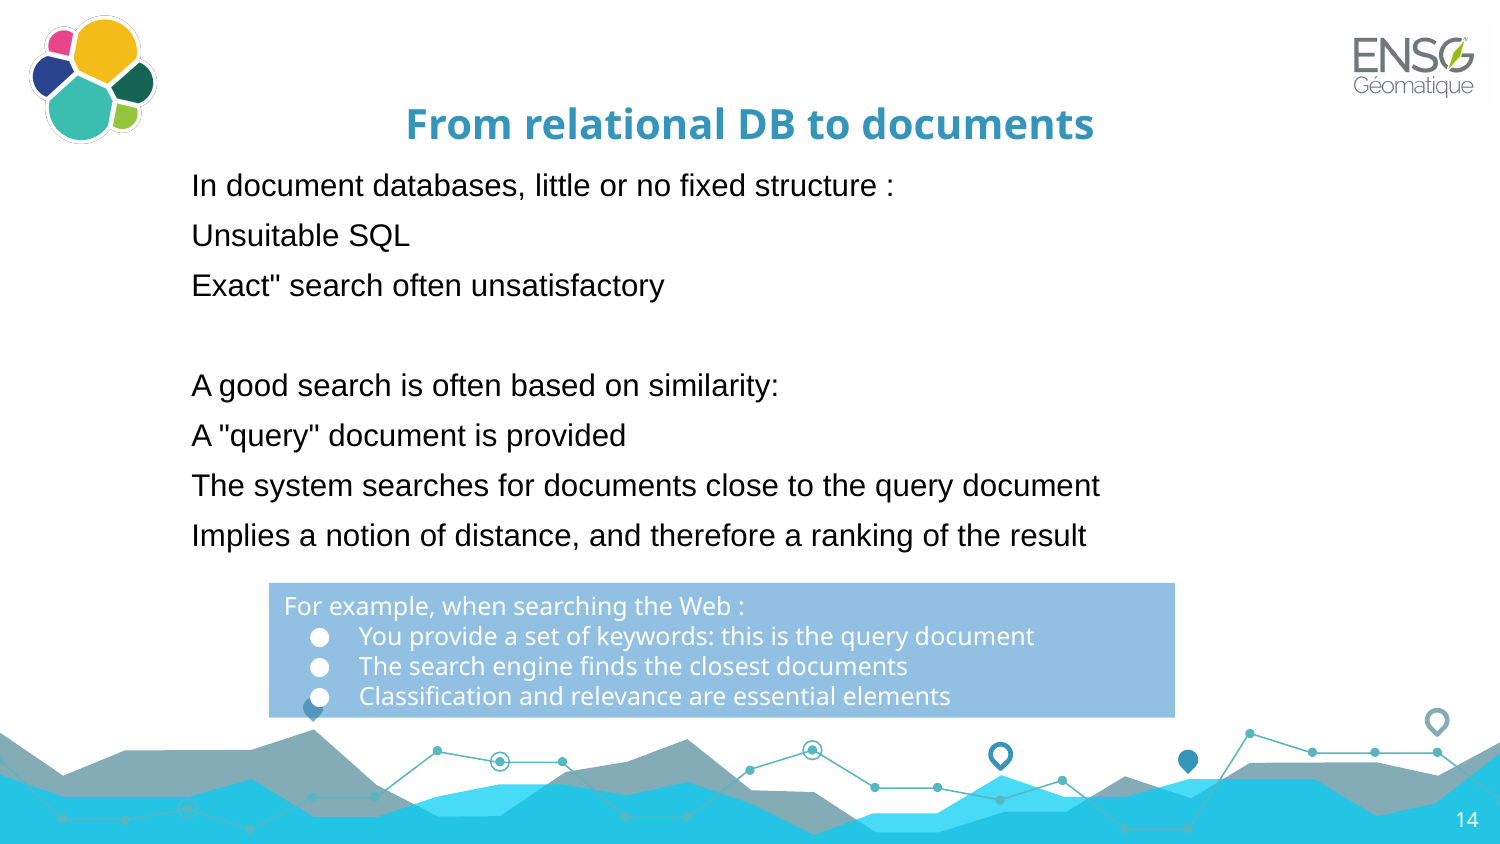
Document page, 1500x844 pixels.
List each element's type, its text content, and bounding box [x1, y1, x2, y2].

text_box For example, when searching the Web : You provide a set of keywords: this is the query document The search engine finds the closest documents Classification and relevance are essential elements [268, 582, 1175, 718]
list In document databases, little or no fixed structure : Unsuitable SQL Exact" search often unsatisfactory A good search is often based on similarity: A "query" document is provided The system searches for documents close to the query document Implies a notion of distance, and therefore a ranking of the result Par exemple, quand on recherche sur le Web : On fournit un ensemble de mots-clés : c'est le document requête Le moteur de recherche trouve les documents les plus proches Le classement et sa pertinence sont des éléments essentiels [176, 150, 1324, 466]
picture [29, 15, 157, 144]
picture [1334, 17, 1494, 110]
title From relational DB to documents [176, 45, 1324, 150]
slide_number 14 [1403, 791, 1494, 844]
